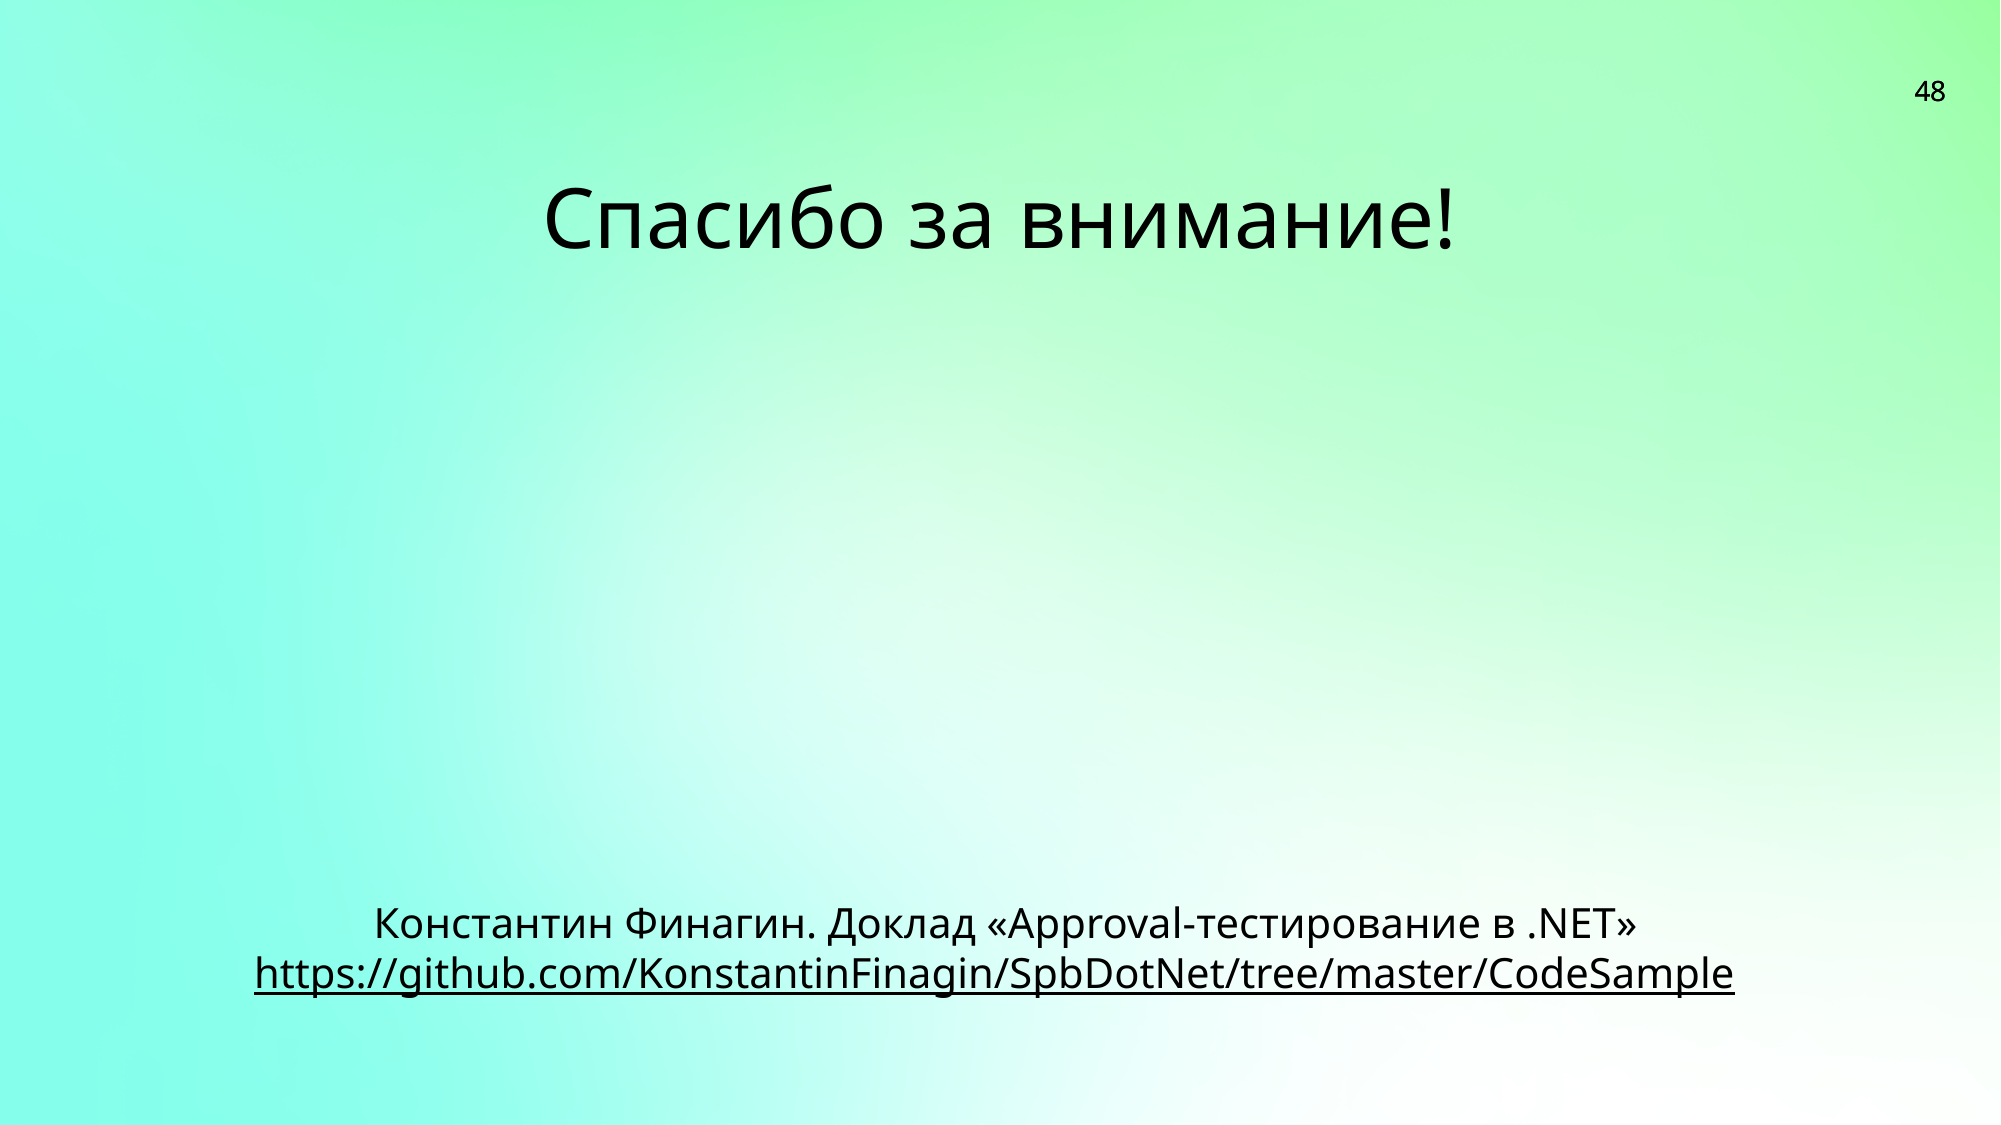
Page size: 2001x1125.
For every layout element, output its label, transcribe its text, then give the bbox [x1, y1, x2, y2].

title Спасибо за внимание! [55, 129, 1945, 315]
list Константин Финагин. Доклад «Approval-тестирование в .NET» https://github.com/KonstantinFinagin/SpbDotNet/tree/master/CodeSample [54, 895, 1946, 1036]
picture [0, 0, 2001, 1125]
